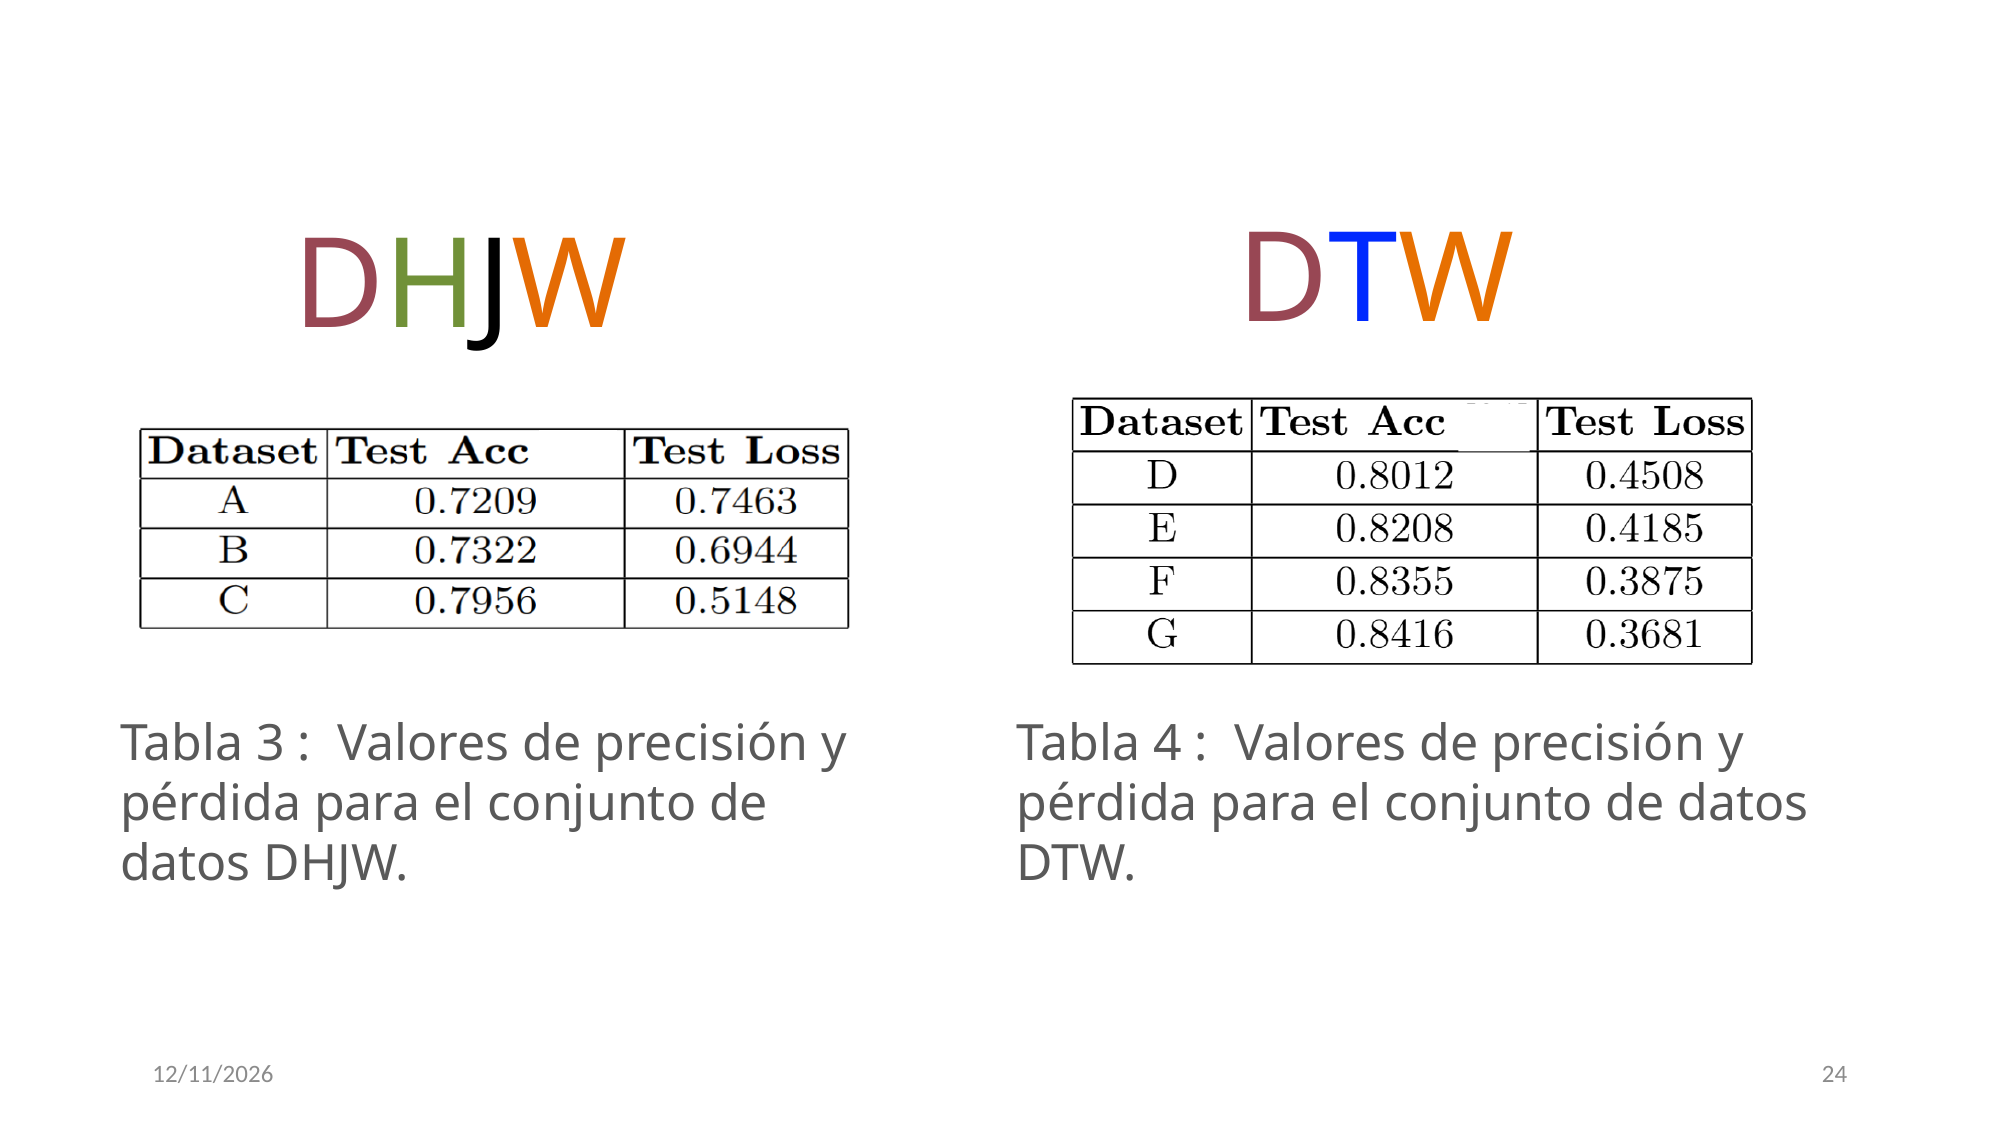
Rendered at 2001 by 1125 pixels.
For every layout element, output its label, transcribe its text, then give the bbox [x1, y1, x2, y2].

picture [1067, 389, 1758, 669]
text_box Tabla 3 : Valores de precisión y pérdida para el conjunto de datos DHJW. [105, 702, 890, 898]
text_box Tabla 4 : Valores de precisión y pérdida para el conjunto de datos DTW. [1001, 702, 1888, 898]
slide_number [137, 1042, 588, 1103]
picture [134, 419, 861, 640]
text_box DTW [1224, 189, 1528, 355]
slide_number 24 [1412, 1042, 1863, 1103]
text_box DHJW [278, 194, 643, 360]
